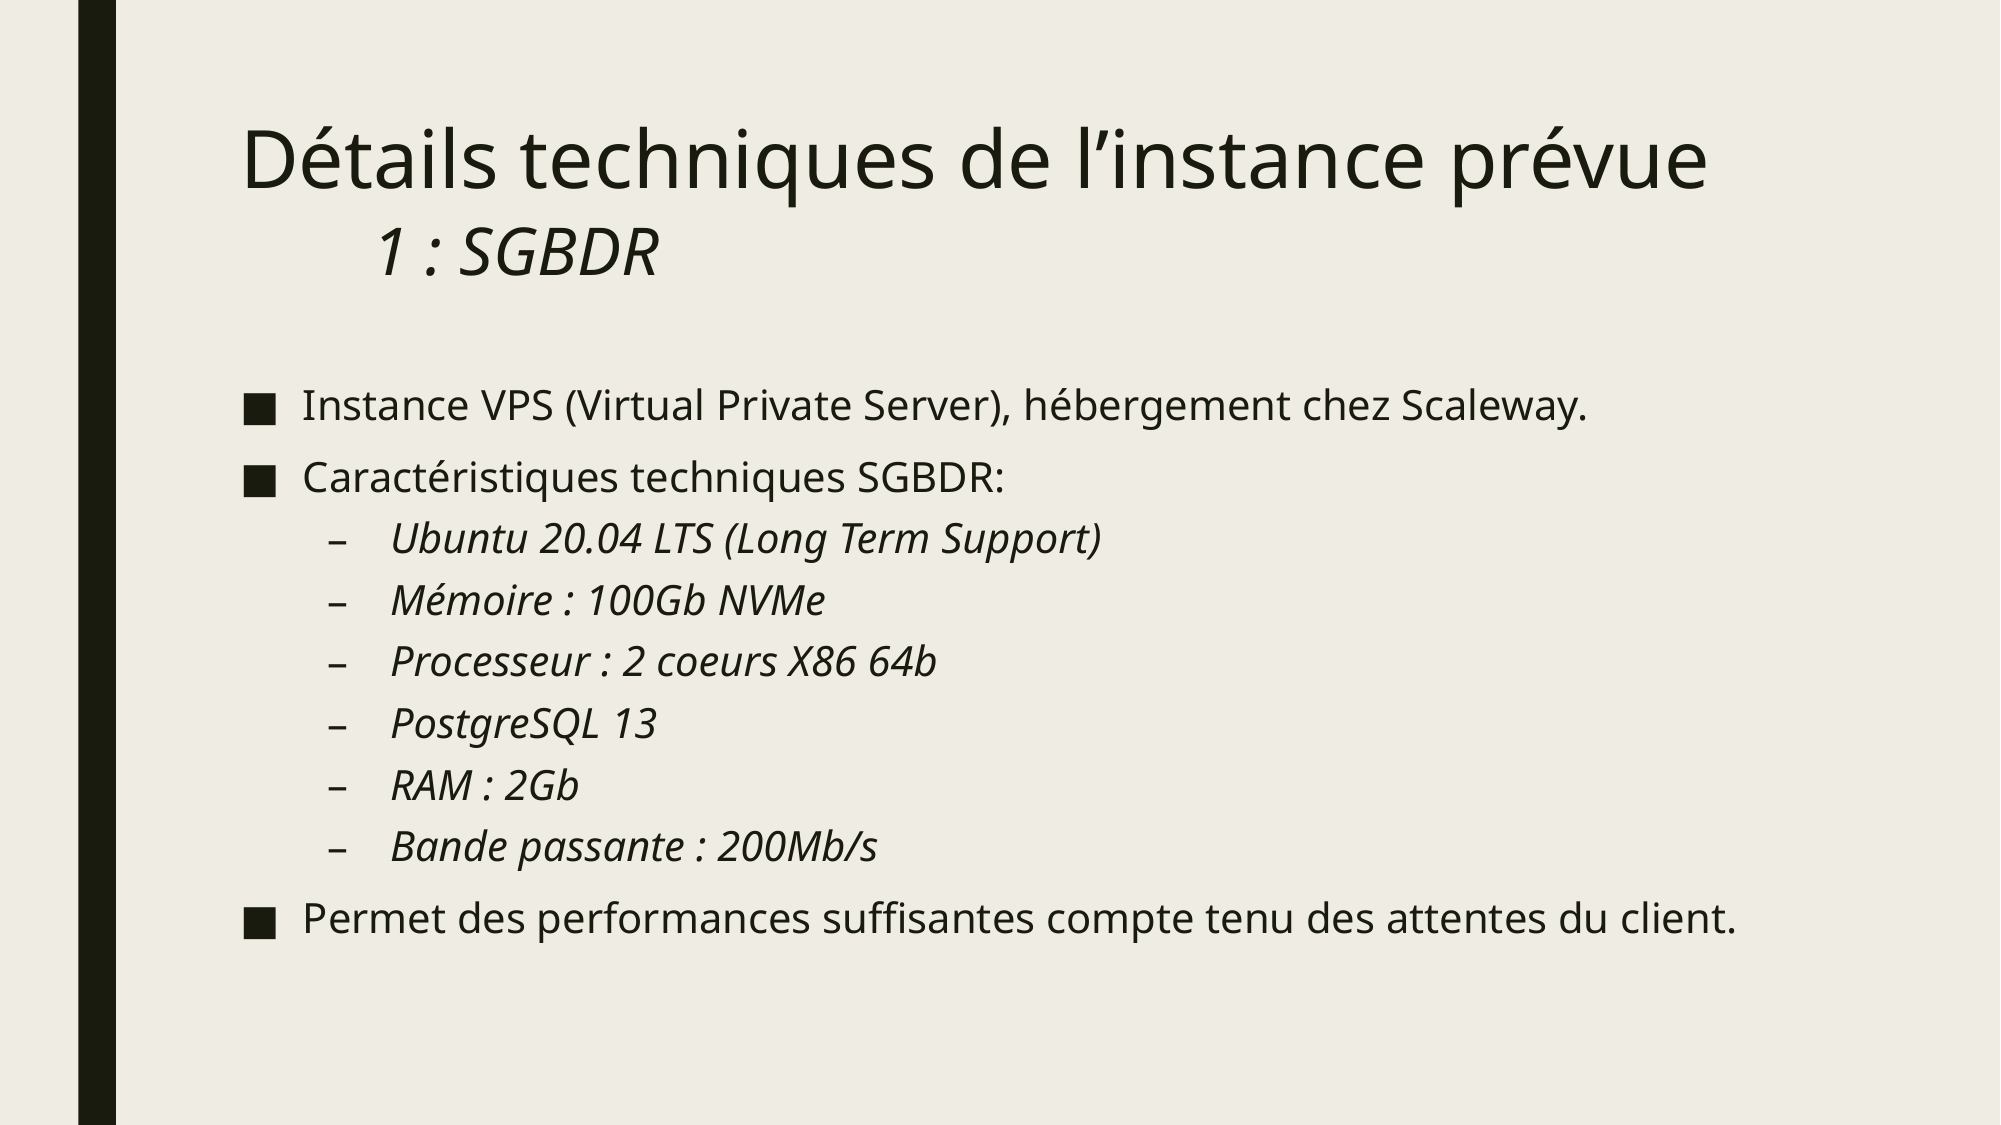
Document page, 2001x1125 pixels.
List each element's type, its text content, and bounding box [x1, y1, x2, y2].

list Instance VPS (Virtual Private Server), hébergement chez Scaleway. Caractéristiques techniques SGBDR: Ubuntu 20.04 LTS (Long Term Support) Mémoire : 100Gb NVMe Processeur : 2 coeurs X86 64b PostgreSQL 13 RAM : 2Gb Bande passante : 200Mb/s Permet des performances suffisantes compte tenu des attentes du client. [225, 375, 1800, 963]
title Détails techniques de l’instance prévue 1 : SGBDR [225, 112, 1800, 357]
